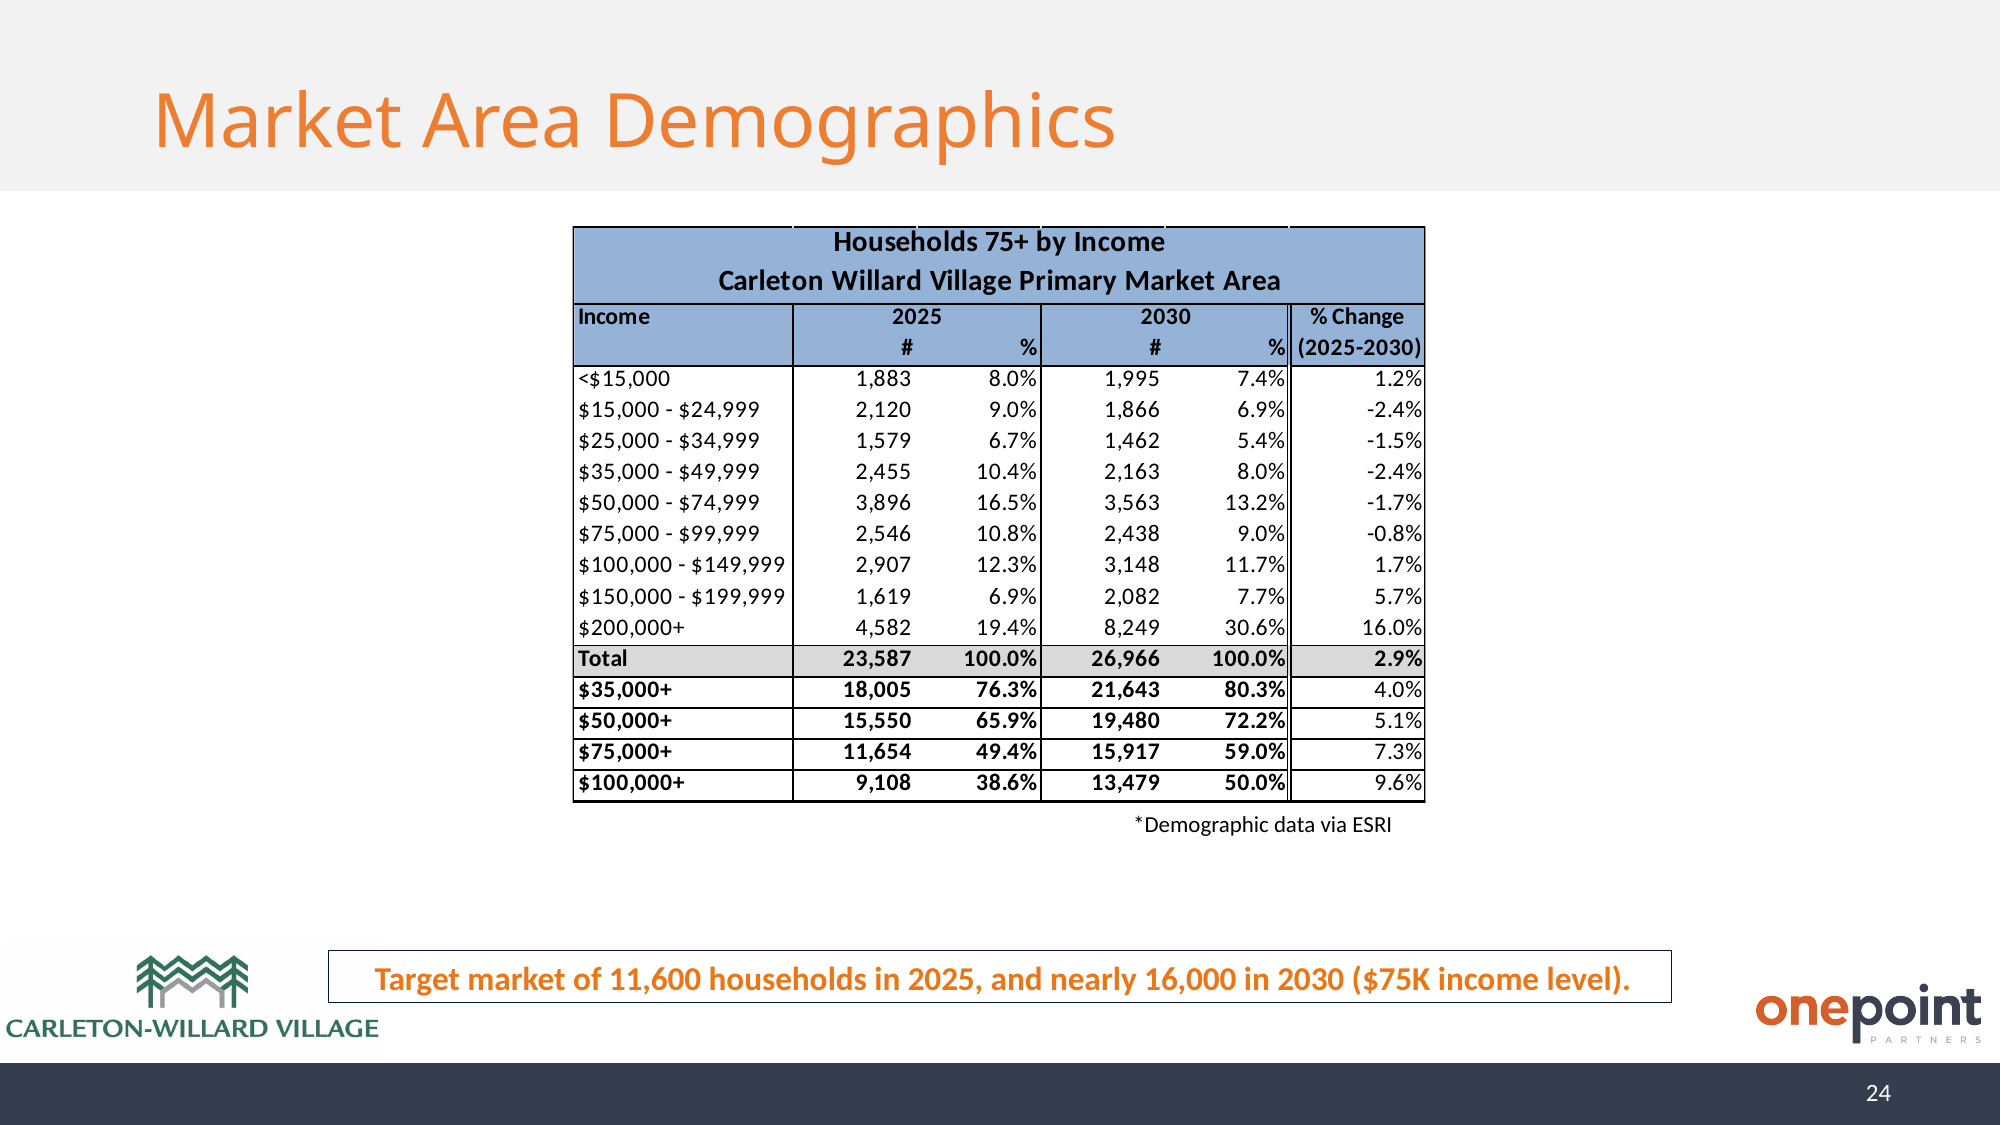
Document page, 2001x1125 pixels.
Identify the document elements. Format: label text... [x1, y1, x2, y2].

text_box *Demographic data via ESRI [1097, 803, 1429, 844]
picture [572, 226, 1428, 804]
title Market Area Demographics [137, 15, 1863, 233]
picture [2, 939, 383, 1061]
picture [1727, 949, 2001, 1078]
text_box Target market of 11,600 households in 2025, and nearly 16,000 in 2030 ($75K income level). [328, 950, 1672, 1003]
slide_number 24 [1456, 1061, 1907, 1122]
